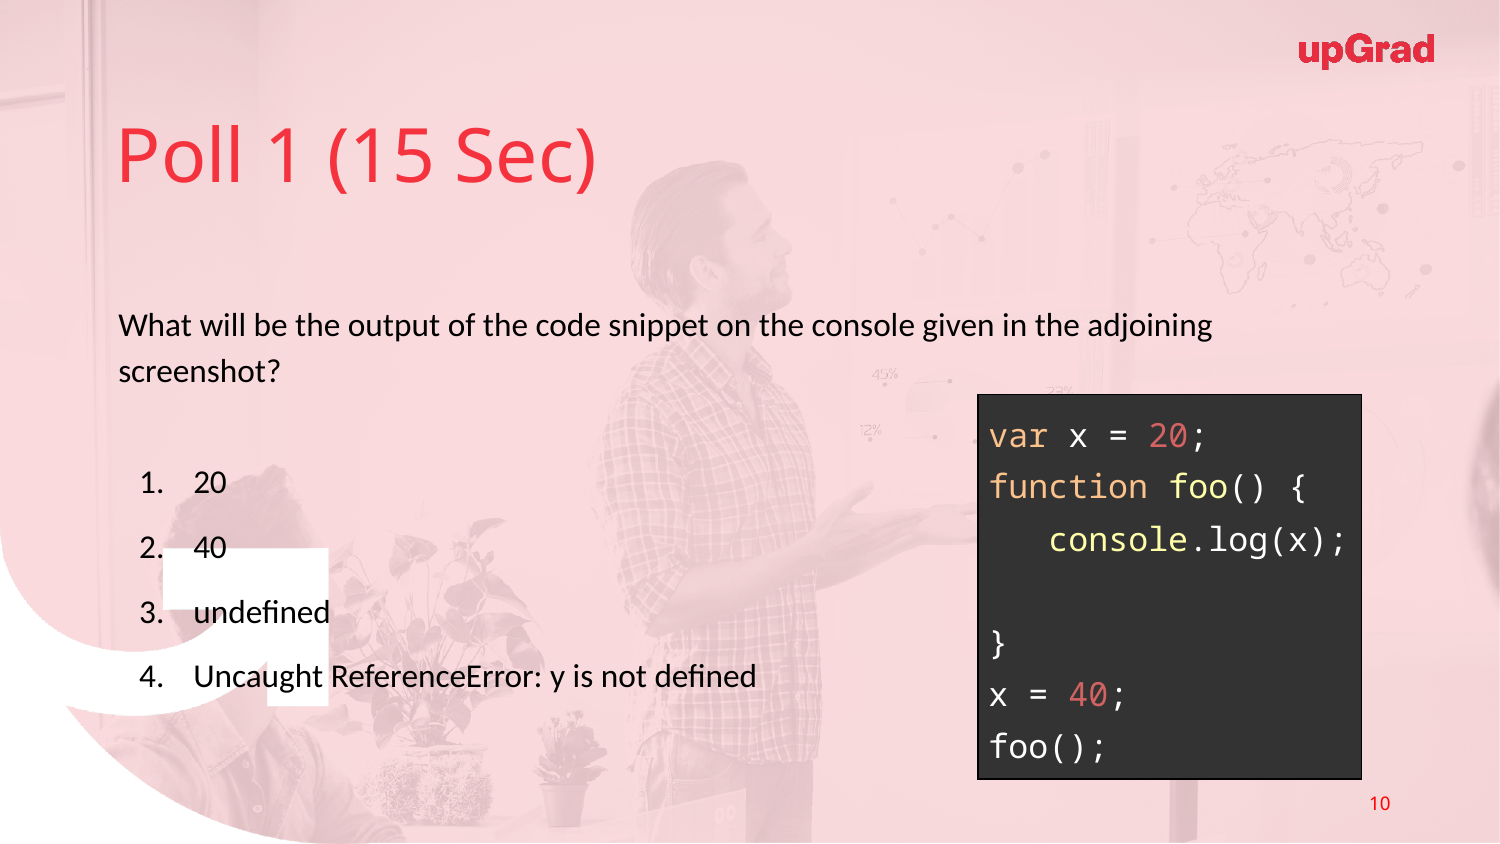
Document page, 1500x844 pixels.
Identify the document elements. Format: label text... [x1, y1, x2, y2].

slide_number ‹#› [1068, 782, 1406, 828]
picture [1299, 33, 1434, 70]
table_header var x = 20; function foo() { console.log(x); } x = 40; foo(); [979, 395, 1361, 778]
text_box Poll 1 (15 Sec) [104, 49, 1006, 266]
text_box What will be the output of the code snippet on the console given in the adjoining screenshot? 20 40 undefined Uncaught ReferenceError: y is not defined [103, 289, 1362, 747]
text_box [0, 0, 1500, 844]
